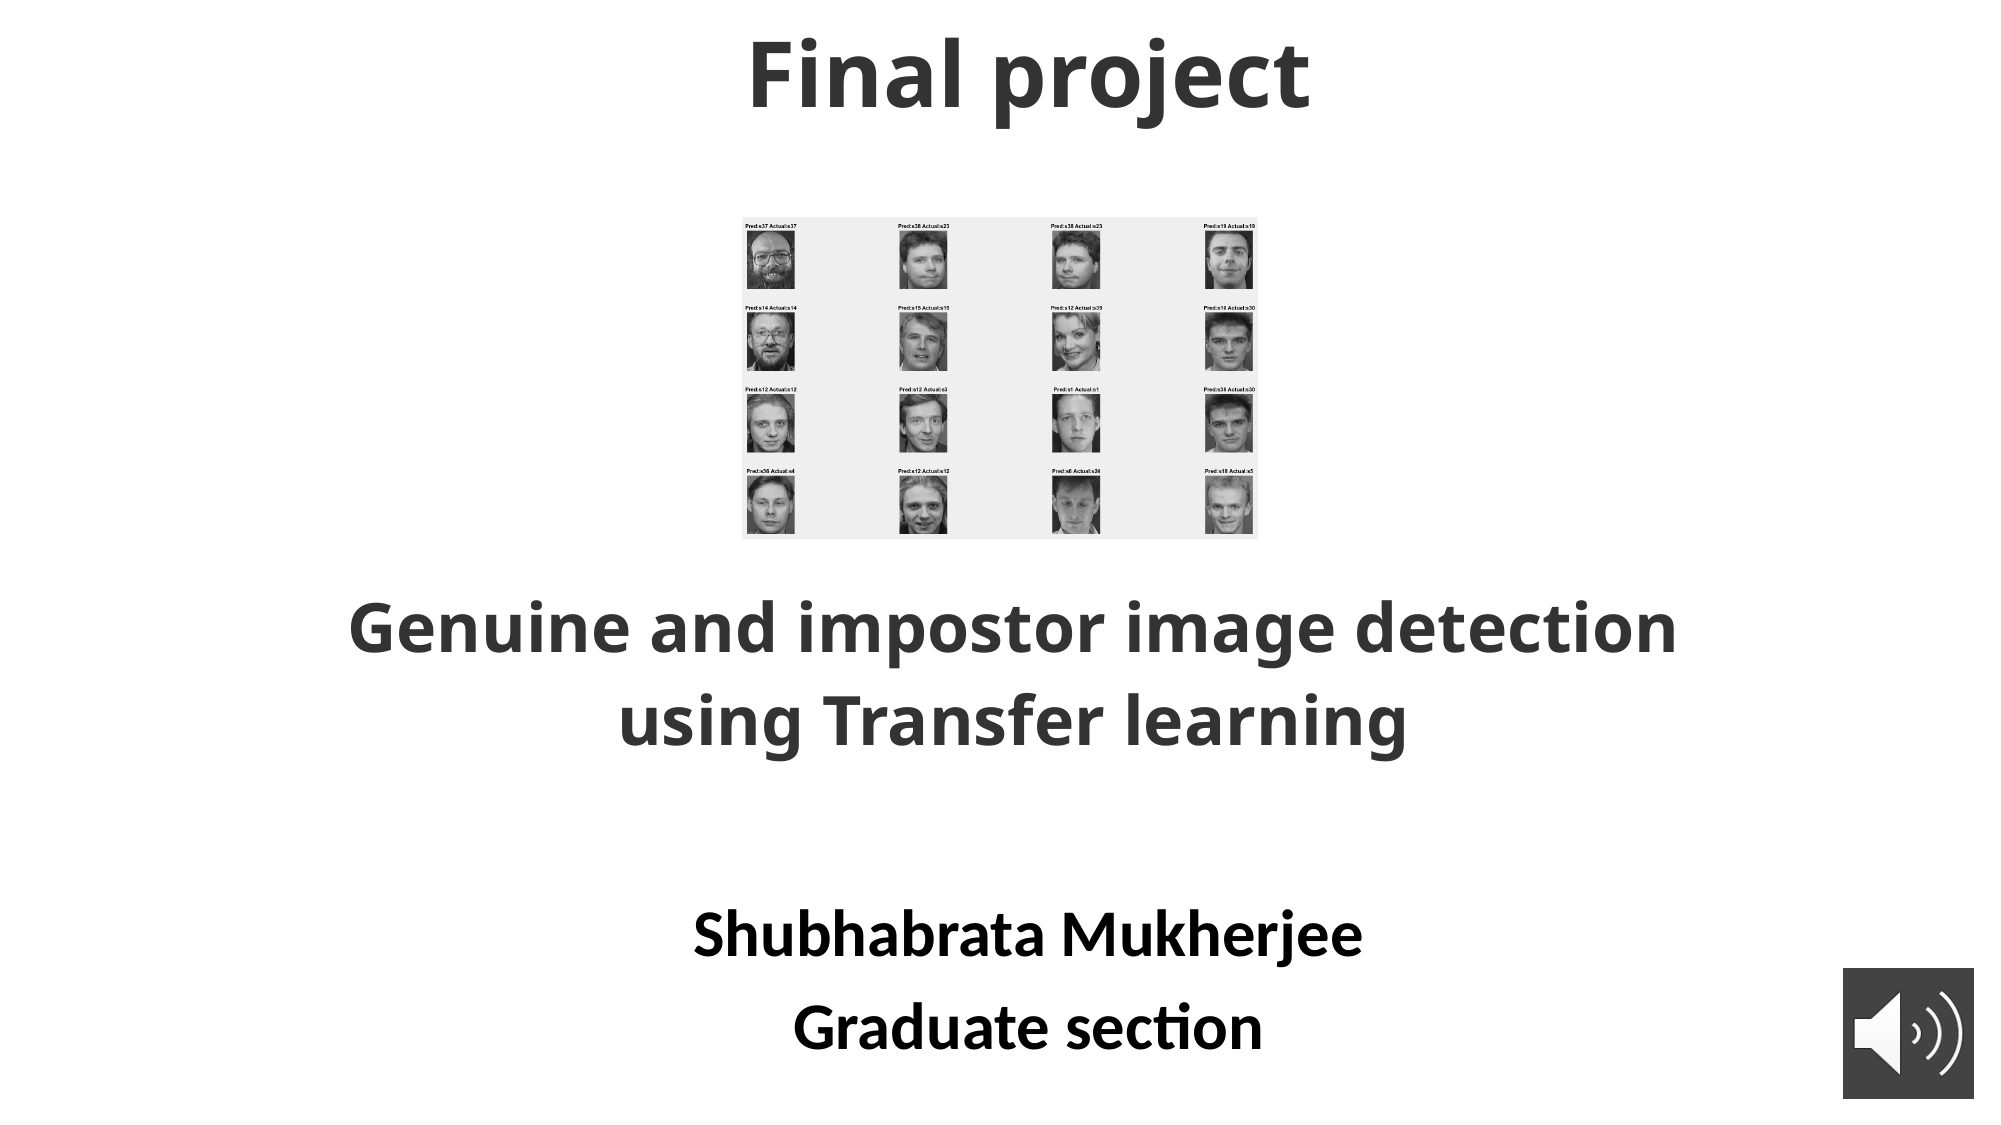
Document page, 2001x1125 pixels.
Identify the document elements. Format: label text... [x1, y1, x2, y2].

picture [741, 217, 1258, 539]
text_box Final project [635, 19, 1423, 135]
text_box Shubhabrata Mukherjee Graduate section [585, 891, 1473, 1090]
picture [1841, 966, 1975, 1100]
subtitle Genuine and impostor image detection using Transfer learning [323, 586, 1705, 785]
